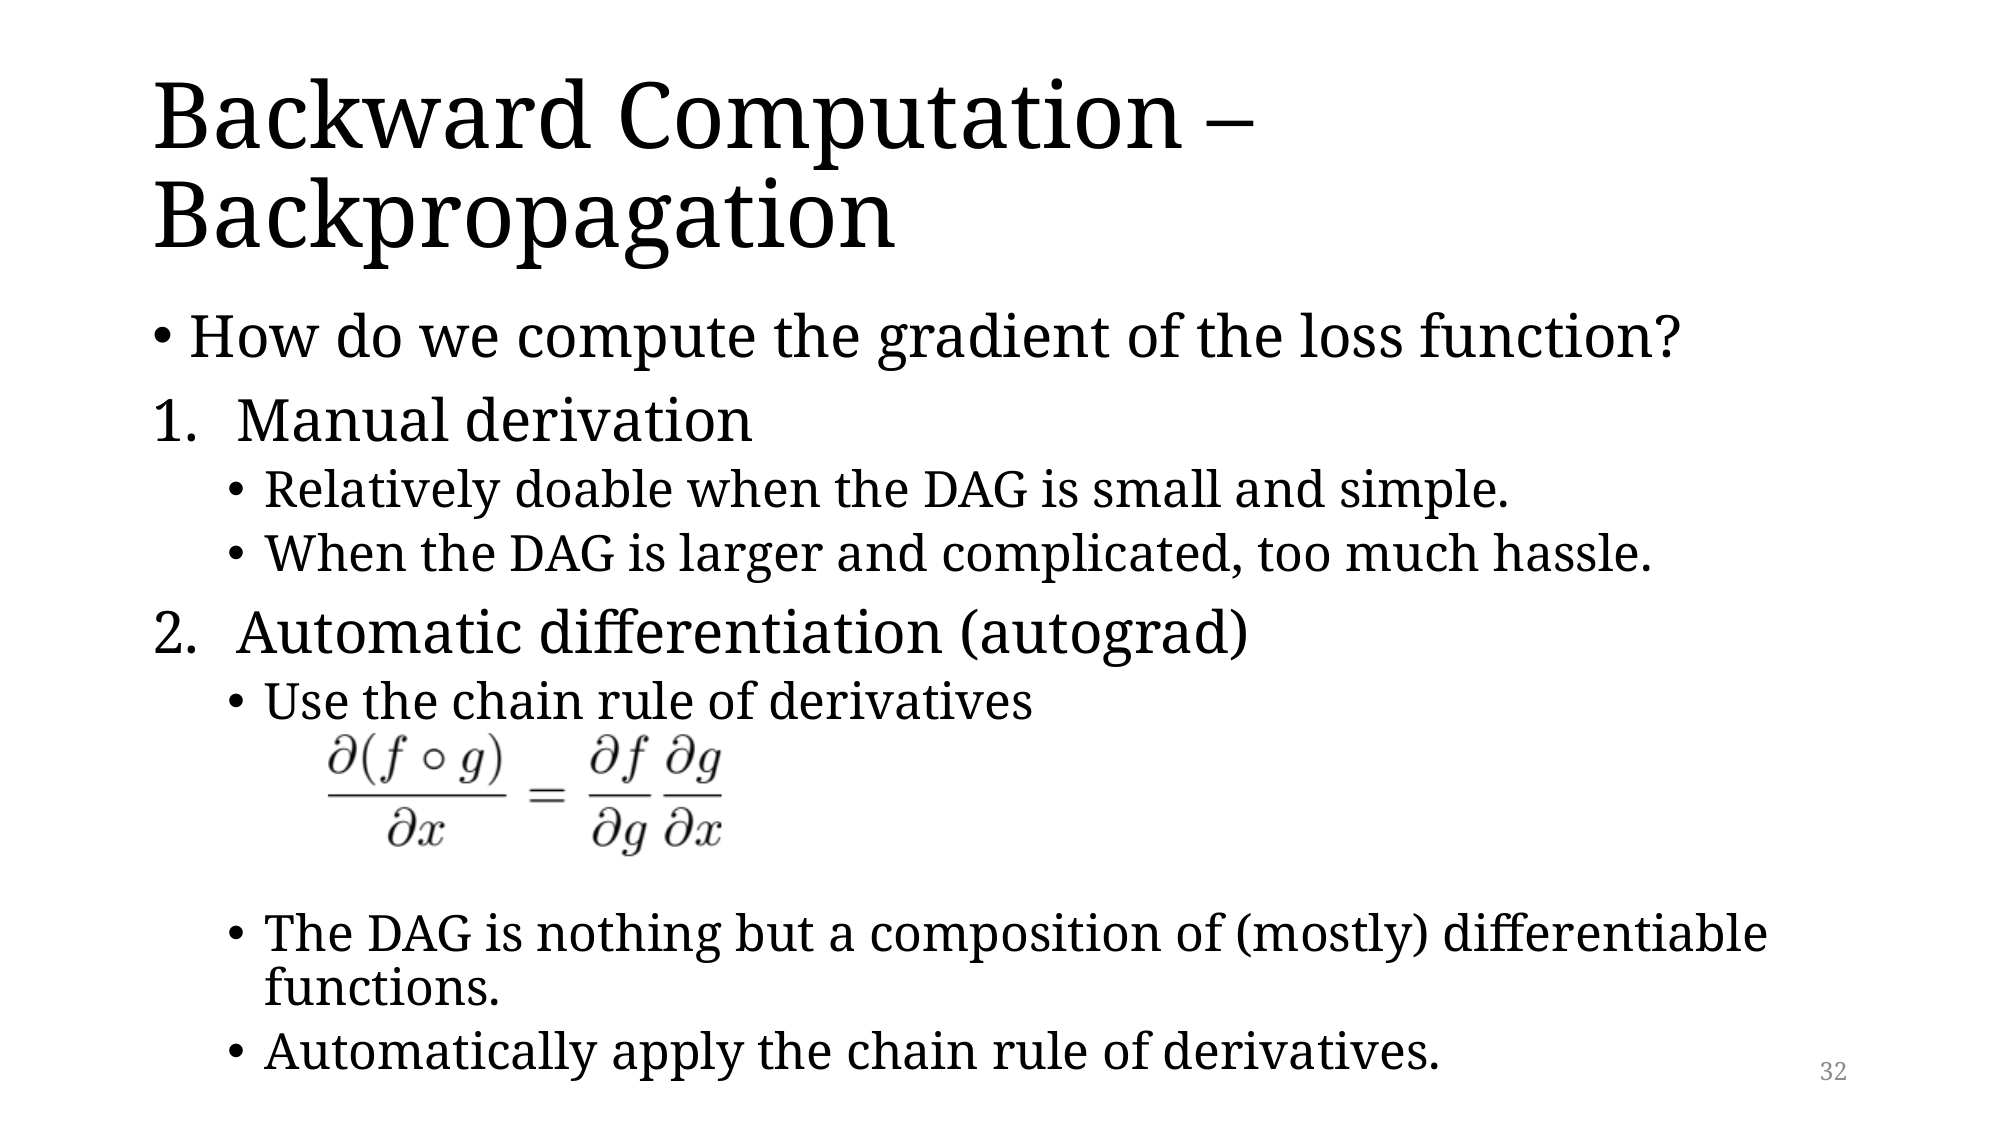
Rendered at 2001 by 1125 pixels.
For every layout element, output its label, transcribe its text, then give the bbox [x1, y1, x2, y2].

title Backward Computation – Backpropagation [137, 59, 1863, 278]
picture [327, 733, 722, 857]
list How do we compute the gradient of the loss function? Manual derivation Relatively doable when the DAG is small and simple. When the DAG is larger and complicated, too much hassle. Automatic differentiation (autograd) Use the chain rule of derivatives The DAG is nothing but a composition of (mostly) differentiable functions. Automatically apply the chain rule of derivatives. [137, 299, 1863, 1014]
slide_number 32 [1412, 1042, 1863, 1103]
